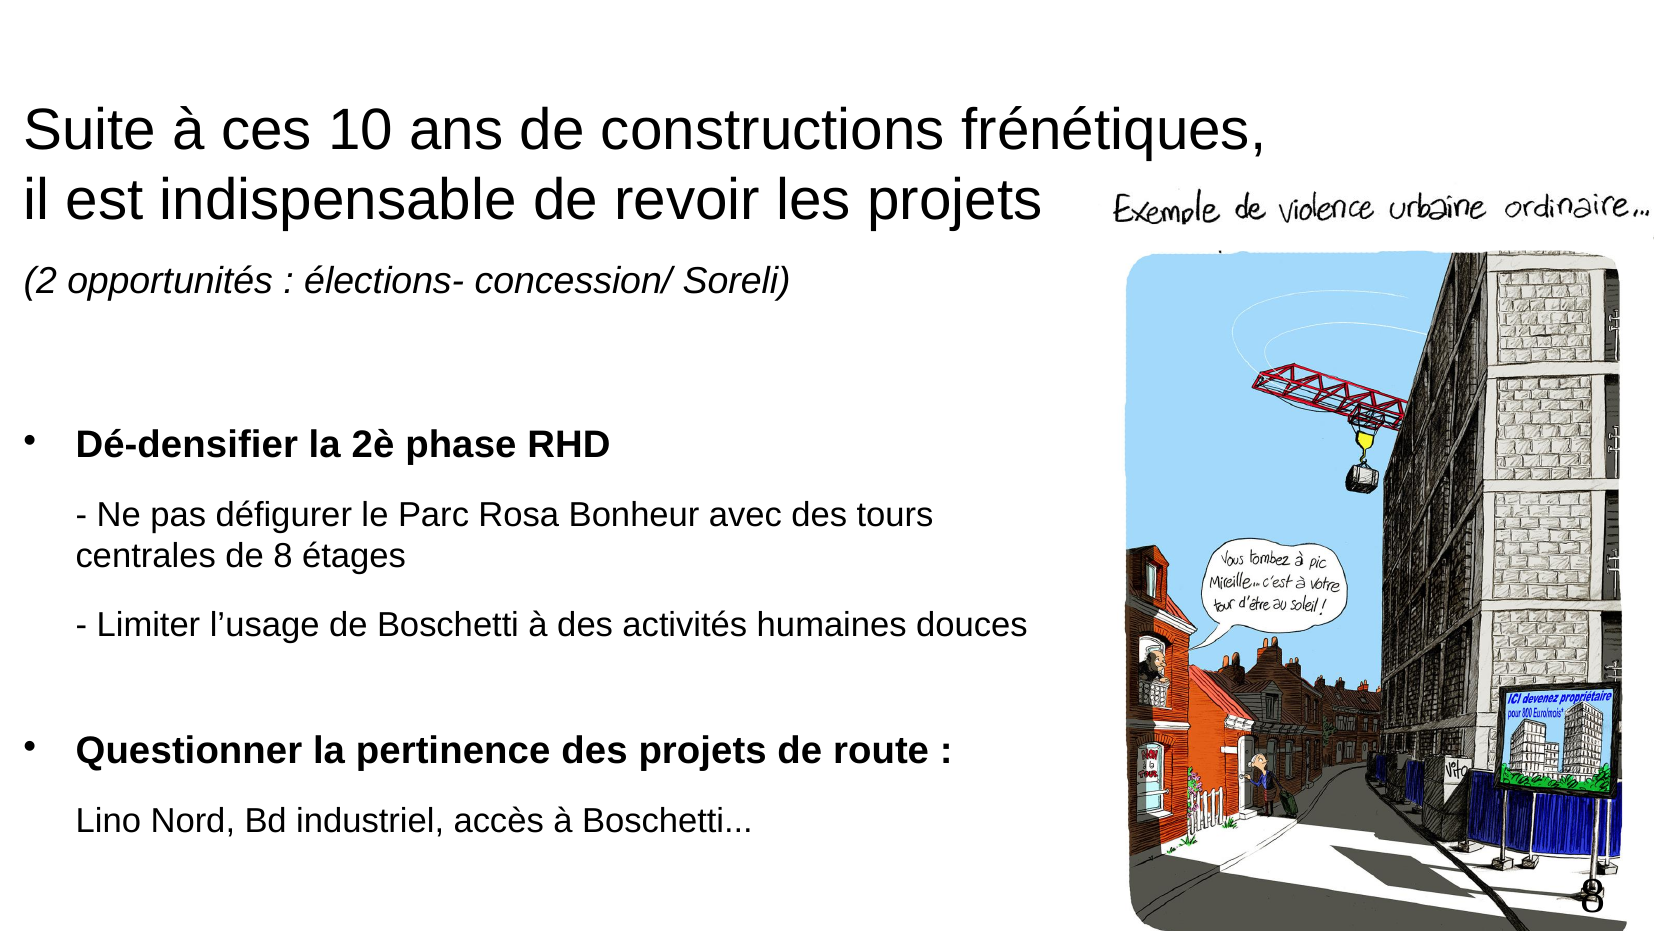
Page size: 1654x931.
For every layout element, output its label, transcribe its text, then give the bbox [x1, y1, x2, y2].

list Dé-densifier la 2è phase RHD - Ne pas défigurer le Parc Rosa Bonheur avec des tours centrales de 8 étages - Limiter l’usage de Boschetti à des activités humaines douces Questionner la pertinence des projets de route : Lino Nord, Bd industriel, accès à Boschetti... [5, 336, 1034, 876]
title Suite à ces 10 ans de constructions frénétiques, il est indispensable de revoir les projets (2 opportunités : élections- concession/ Soreli) [23, 0, 1300, 451]
picture [1092, 165, 1654, 931]
